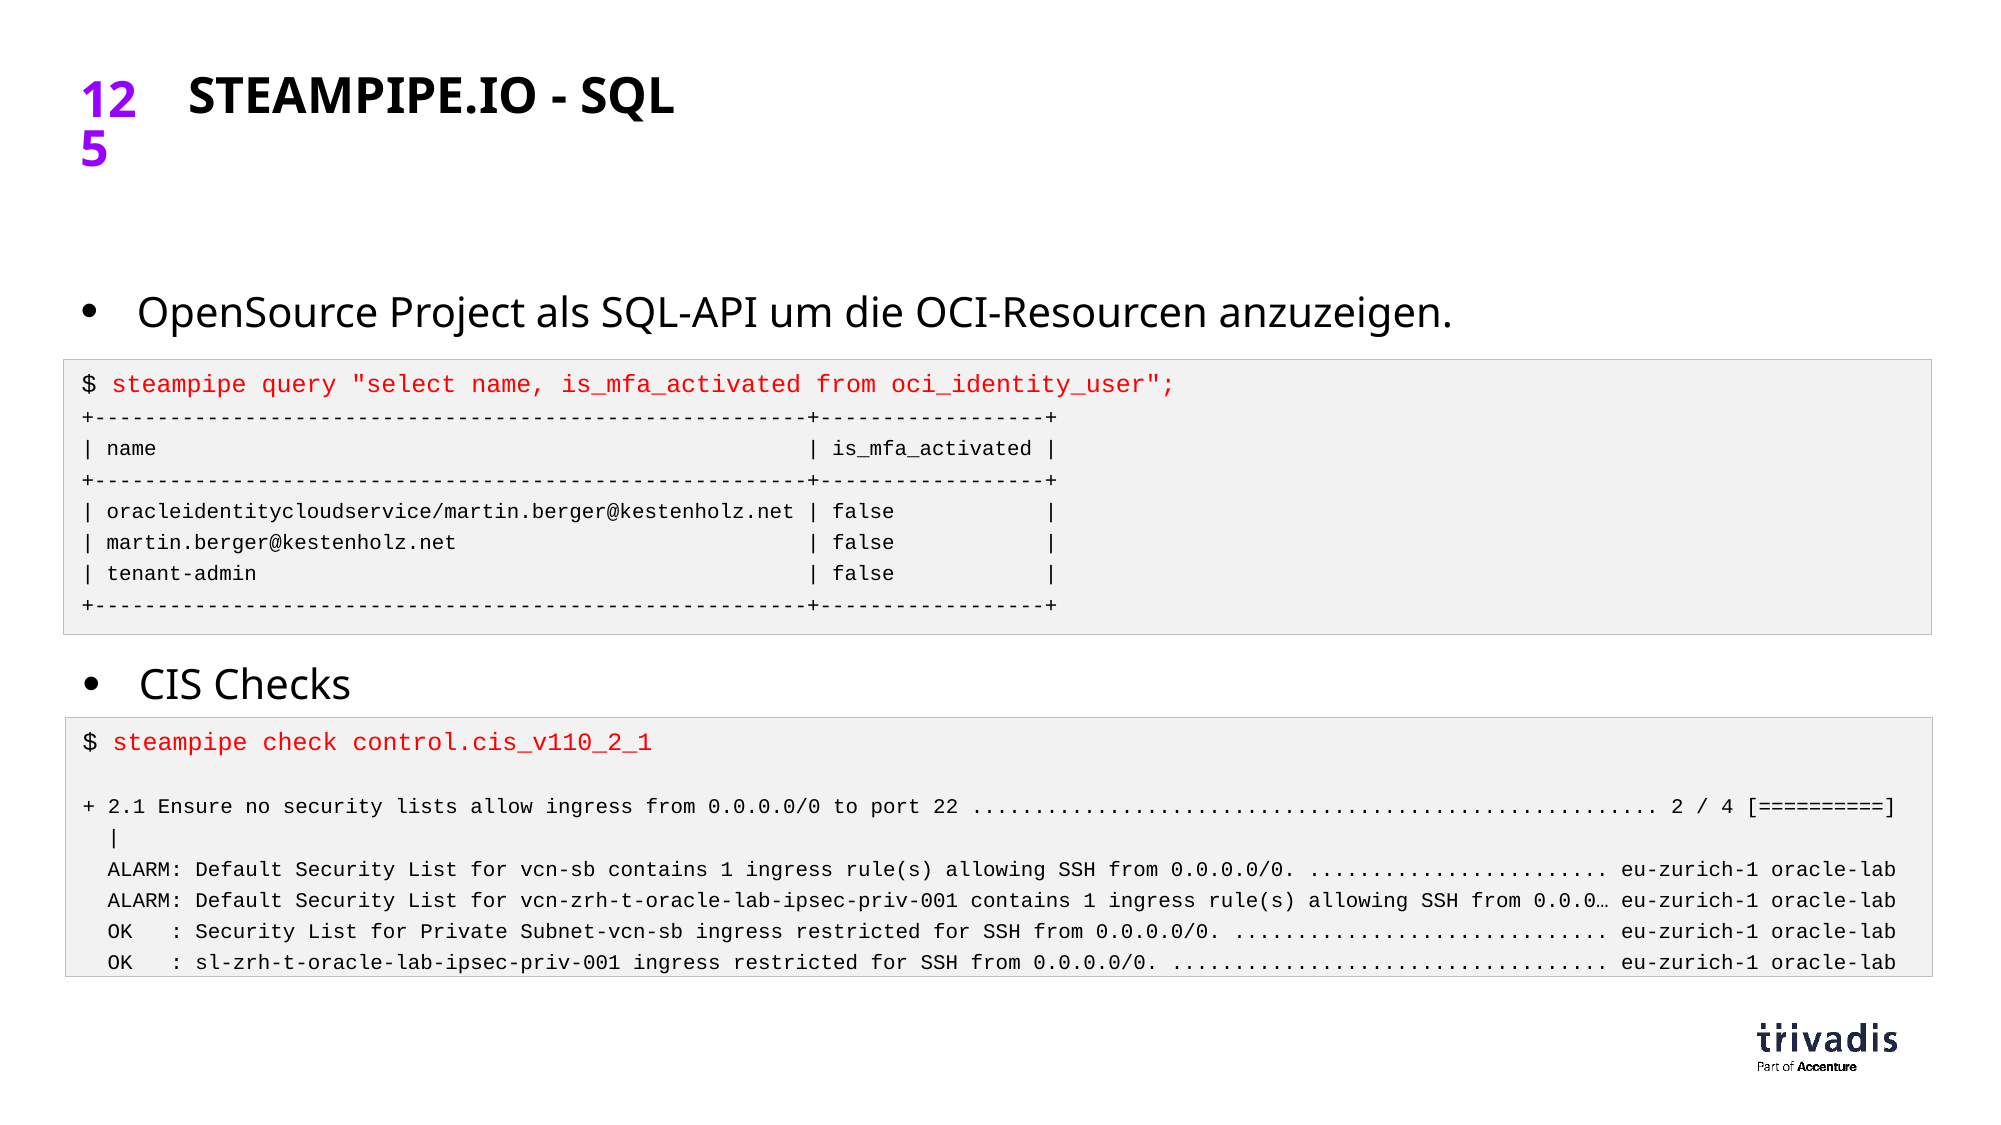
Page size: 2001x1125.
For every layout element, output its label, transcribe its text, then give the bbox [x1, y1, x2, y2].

picture [1757, 1023, 1897, 1071]
list CIS Checks [65, 650, 1930, 750]
list $ steampipe check control.cis_v110_2_1 + 2.1 Ensure no security lists allow ingress from 0.0.0.0/0 to port 22 ....................................................... 2 / 4 [==========] | ALARM: Default Security List for vcn-sb contains 1 ingress rule(s) allowing SSH from 0.0.0.0/0. ........................ eu-zurich-1 oracle-lab ALARM: Default Security List for vcn-zrh-t-oracle-lab-ipsec-priv-001 contains 1 ingress rule(s) allowing SSH from 0.0.0… eu-zurich-1 oracle-lab OK : Security List for Private Subnet-vcn-sb ingress restricted for SSH from 0.0.0.0/0. .............................. eu-zurich-1 oracle-lab OK : sl-zrh-t-oracle-lab-ipsec-priv-001 ingress restricted for SSH from 0.0.0.0/0. ................................... eu-zurich-1 oracle-lab [65, 717, 1933, 977]
title Steampipe.io - SQL [170, 63, 1933, 136]
list OpenSource Project als SQL-API um die OCI-Resourcen anzuzeigen. [62, 277, 1930, 358]
list $ steampipe query "select name, is_mfa_activated from oci_identity_user"; +---------------------------------------------------------+------------------+ | name | is_mfa_activated | +---------------------------------------------------------+------------------+ | oracleidentitycloudservice/martin.berger@kestenholz.net | false | | martin.berger@kestenholz.net | false | | tenant-admin | false | +---------------------------------------------------------+------------------+ [63, 359, 1932, 635]
